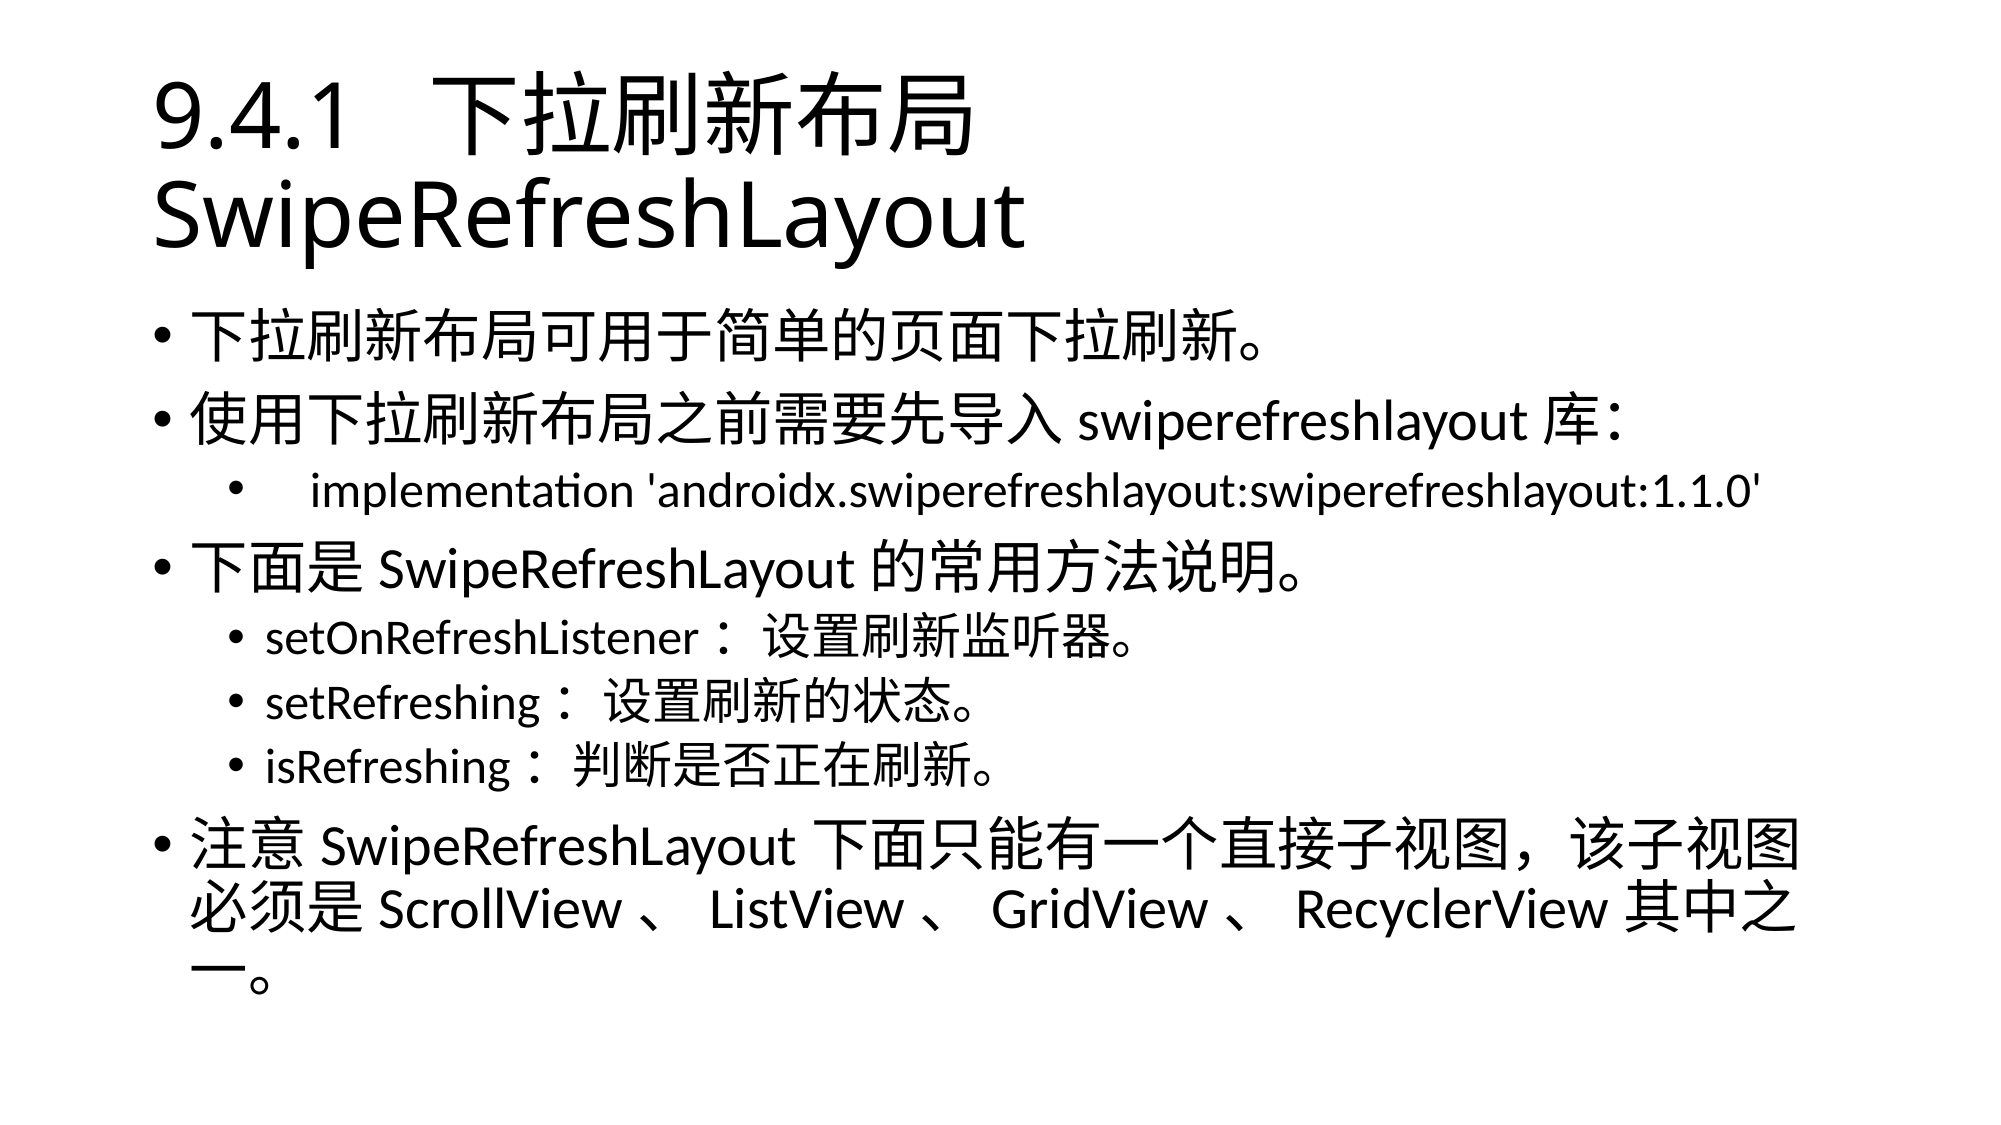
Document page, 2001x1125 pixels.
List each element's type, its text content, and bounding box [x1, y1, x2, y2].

list 下拉刷新布局可用于简单的页面下拉刷新。 使用下拉刷新布局之前需要先导入swiperefreshlayout库： implementation 'androidx.swiperefreshlayout:swiperefreshlayout:1.1.0' 下面是SwipeRefreshLayout的常用方法说明。 setOnRefreshListener：设置刷新监听器。 setRefreshing：设置刷新的状态。 isRefreshing：判断是否正在刷新。 注意SwipeRefreshLayout下面只能有一个直接子视图，该子视图必须是ScrollView、ListView、GridView、RecyclerView其中之一。 [137, 299, 1863, 1014]
title 9.4.1 下拉刷新布局SwipeRefreshLayout [137, 59, 1863, 278]
